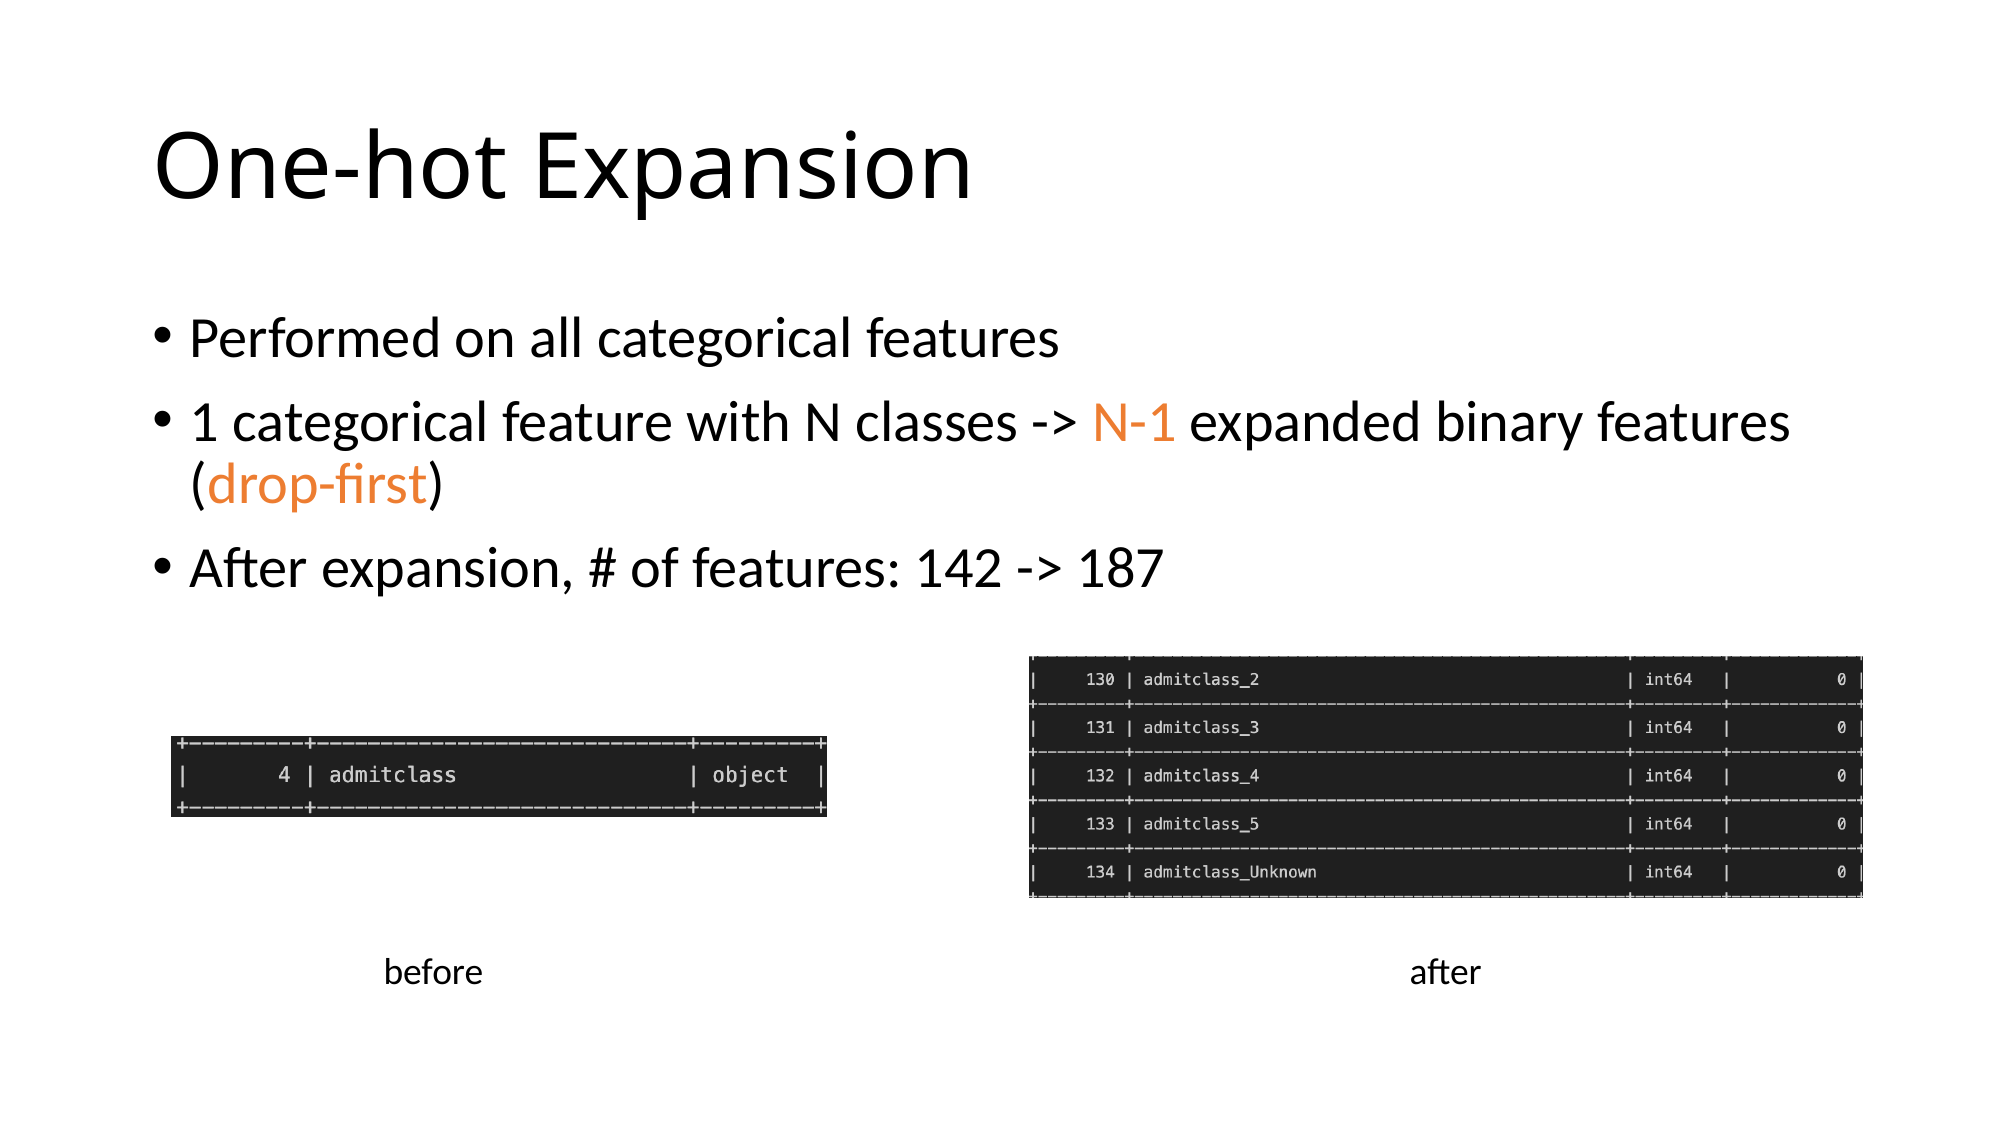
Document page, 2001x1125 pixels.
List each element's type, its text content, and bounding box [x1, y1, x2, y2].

list Performed on all categorical features 1 categorical feature with N classes -> N-1 expanded binary features (drop-first) After expansion, # of features: 142 -> 187 [137, 299, 1863, 1014]
text_box after [1394, 940, 1497, 1000]
title One-hot Expansion [137, 59, 1863, 278]
text_box before [368, 940, 499, 1000]
picture [171, 736, 827, 817]
picture [1029, 656, 1863, 898]
